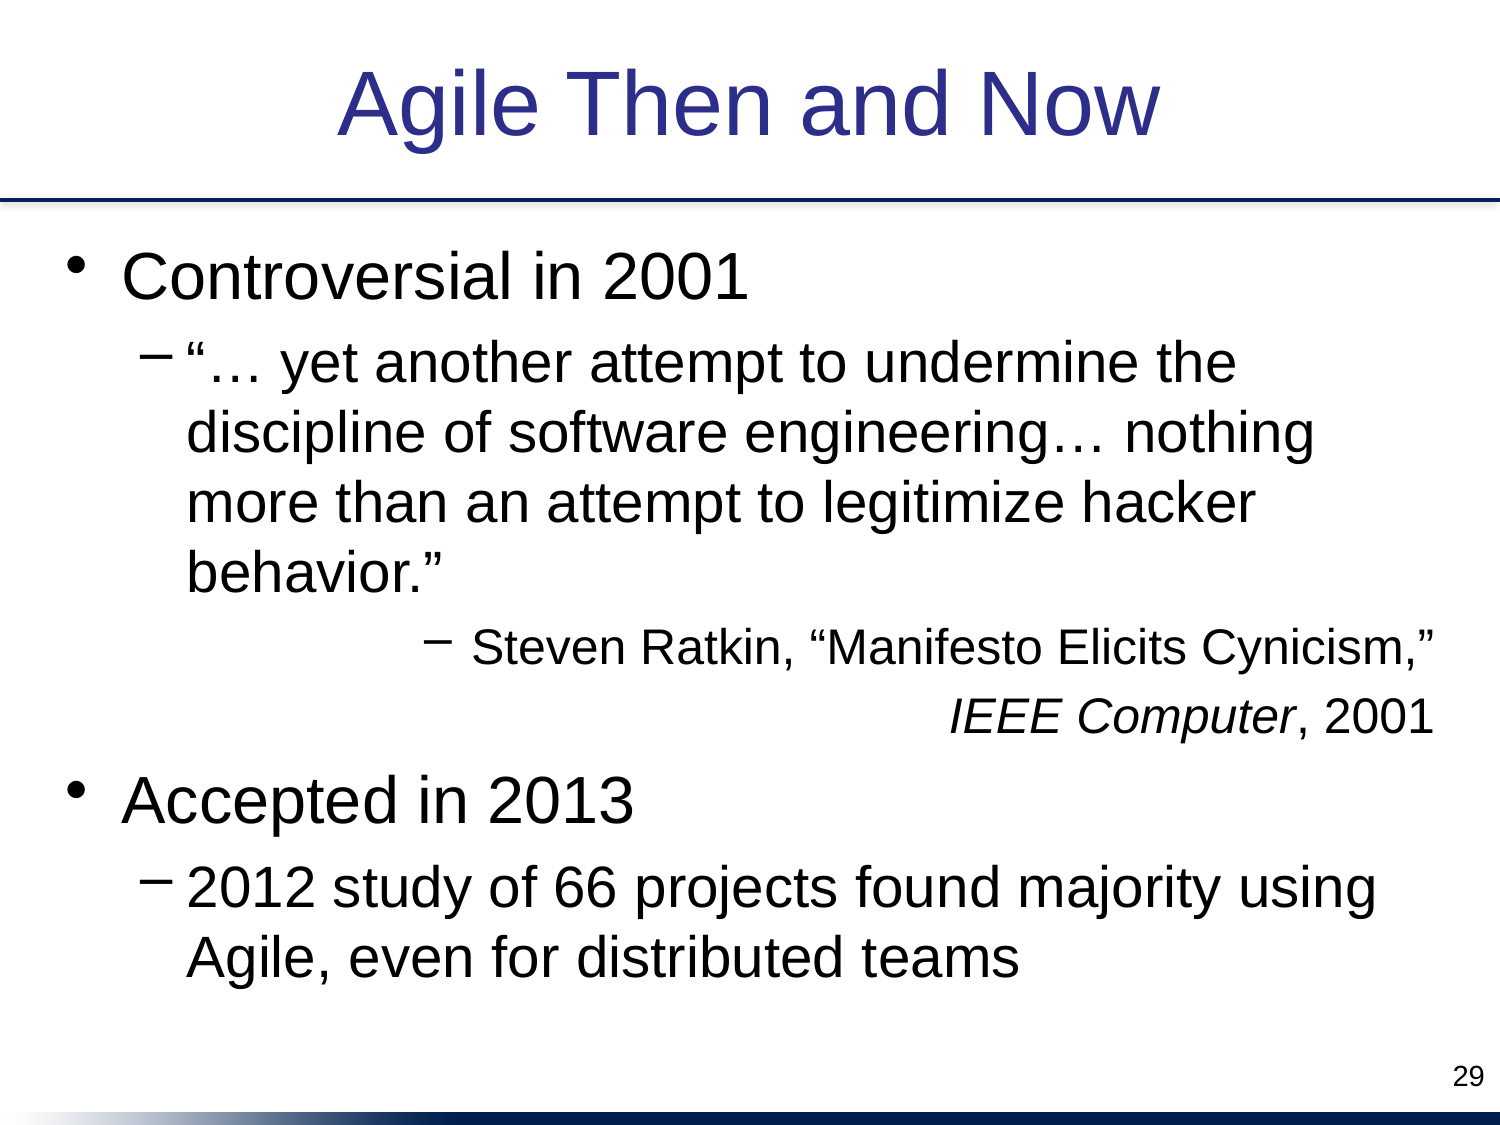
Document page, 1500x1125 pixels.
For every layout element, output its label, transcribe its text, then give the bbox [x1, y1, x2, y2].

list Controversial in 2001 “… yet another attempt to undermine the discipline of software engineering… nothing more than an attempt to legitimize hacker behavior.” Steven Ratkin, “Manifesto Elicits Cynicism,” IEEE Computer, 2001 Accepted in 2013 2012 study of 66 projects found majority using Agile, even for distributed teams [50, 224, 1450, 1005]
title Agile Then and Now [0, 0, 1500, 199]
picture [0, 1112, 1149, 1125]
slide_number 29 [1149, 1049, 1500, 1125]
